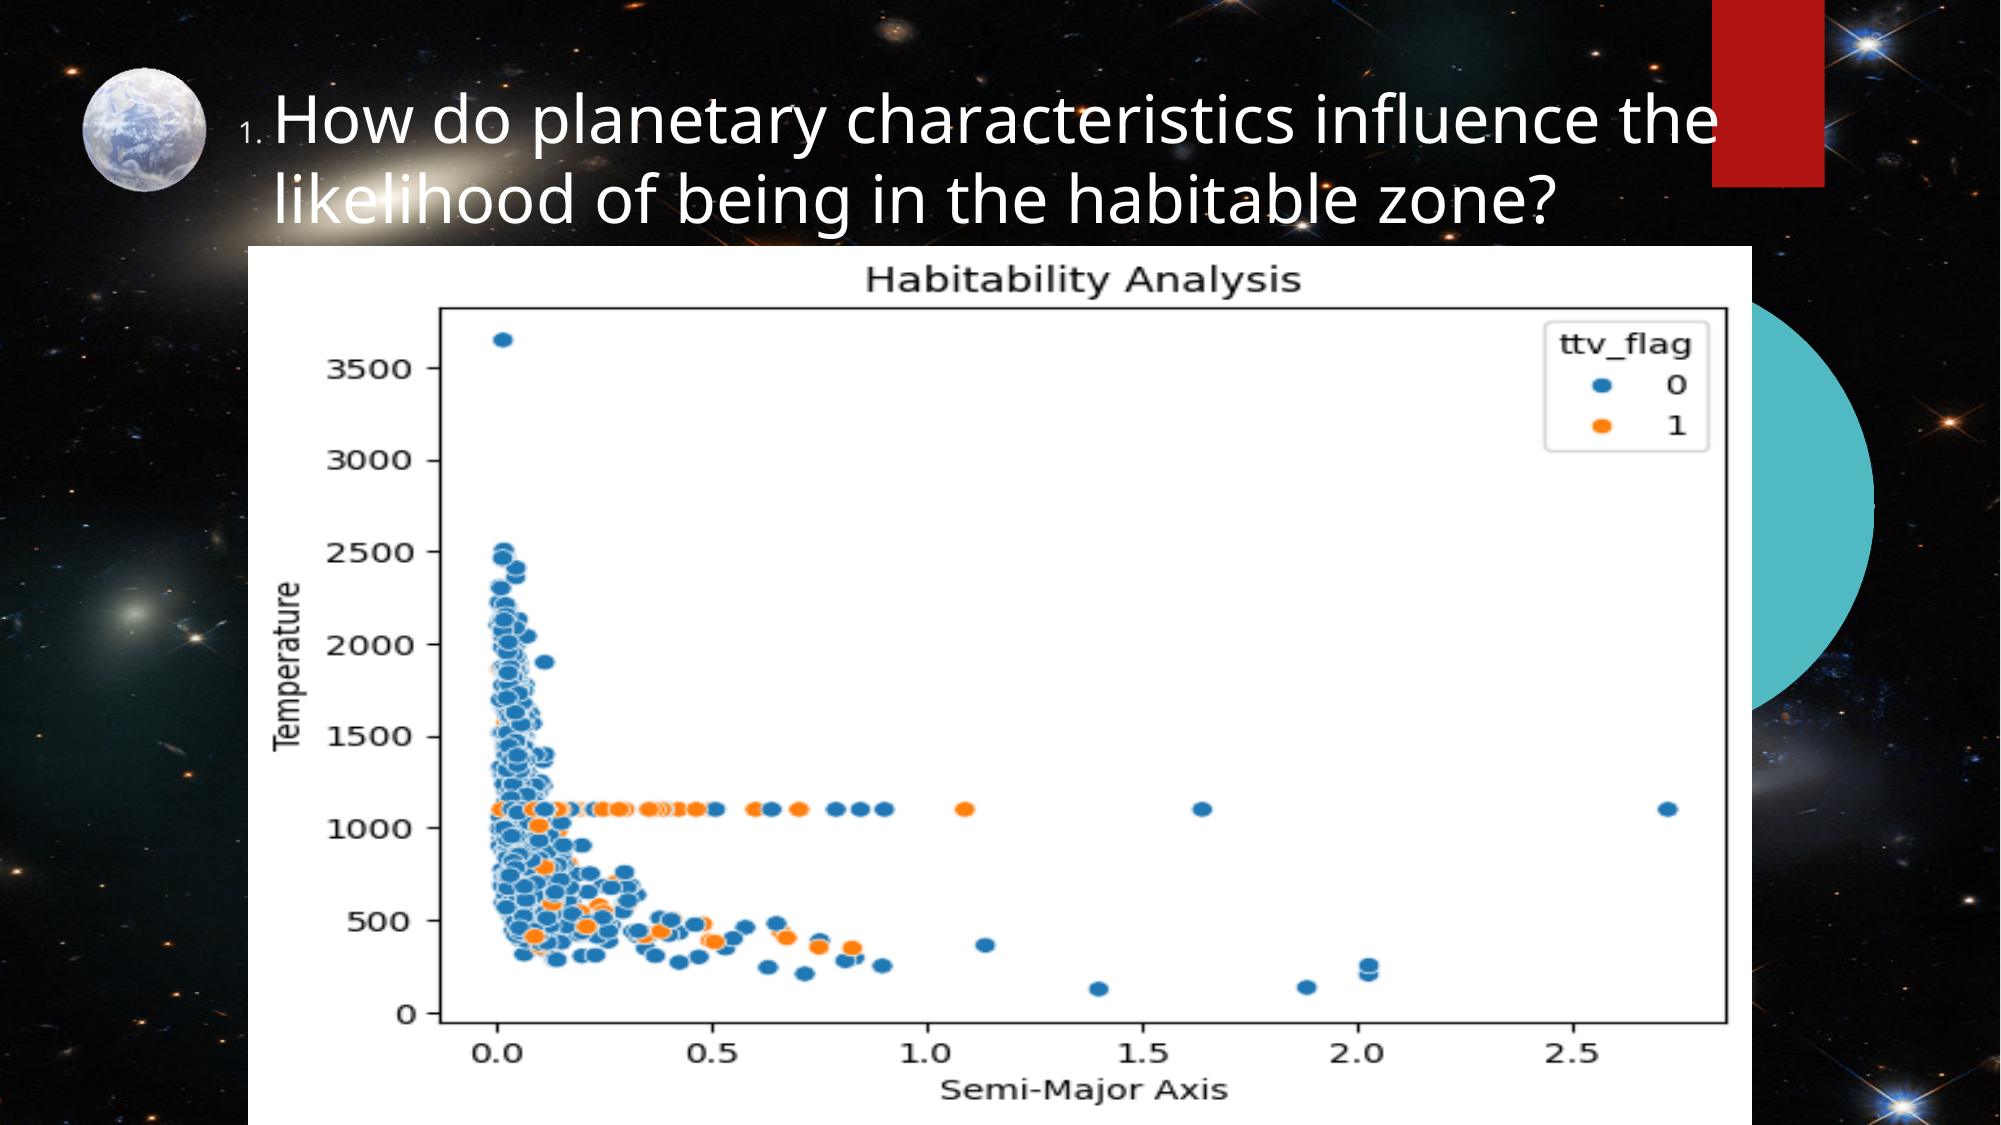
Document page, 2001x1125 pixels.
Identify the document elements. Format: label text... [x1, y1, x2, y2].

picture [0, 0, 2001, 1125]
text_box How do planetary characteristics influence the likelihood of being in the habitable zone? (Mandeep) [223, 69, 1923, 324]
text_box [248, 230, 1272, 246]
